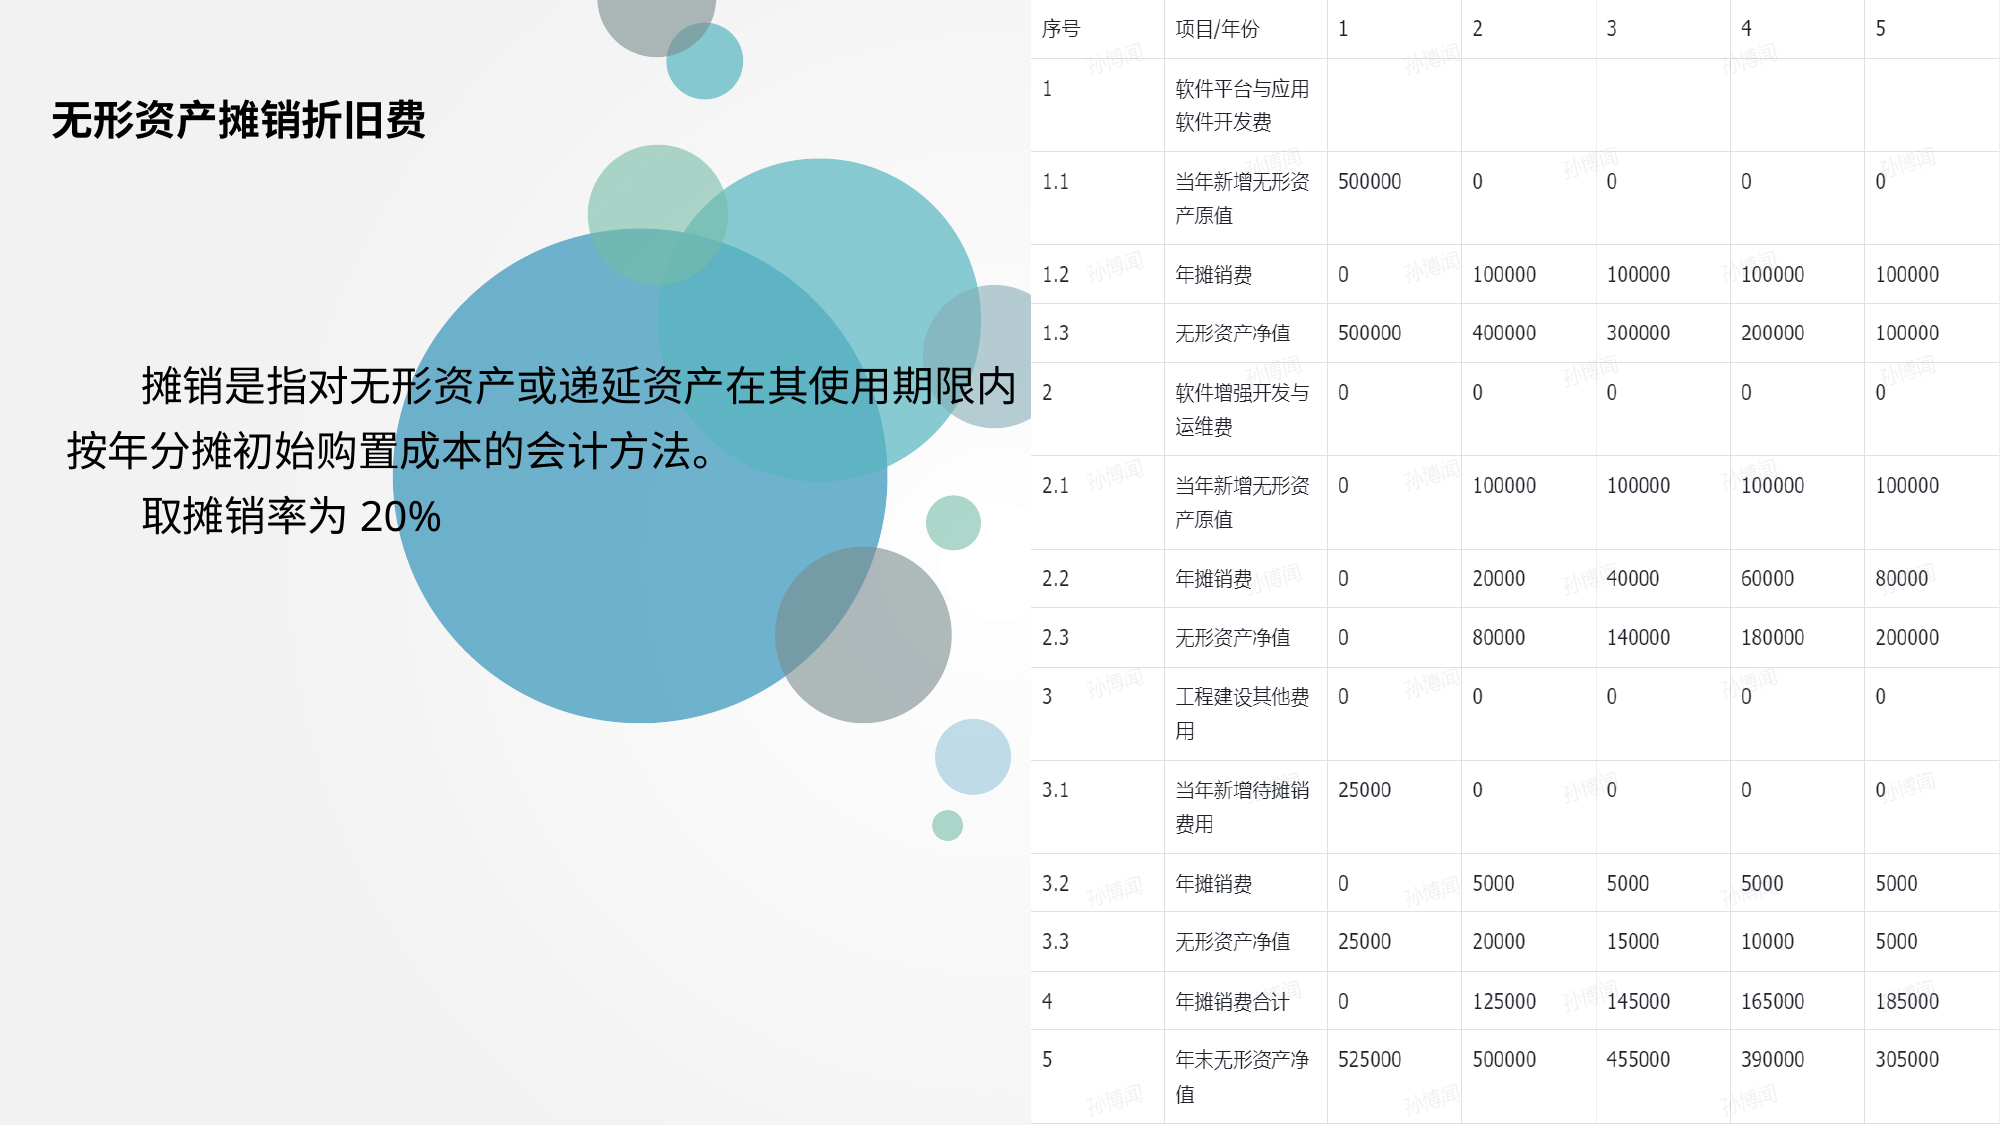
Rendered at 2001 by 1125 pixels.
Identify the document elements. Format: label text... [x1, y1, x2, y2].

text_box 无形资产摊销折旧费 [36, 71, 551, 151]
picture [1031, 0, 2000, 1125]
text_box 摊销是指对无形资产或递延资产在其使用期限内按年分摊初始购置成本的会计方法。 取摊销率为20% [51, 336, 1031, 547]
